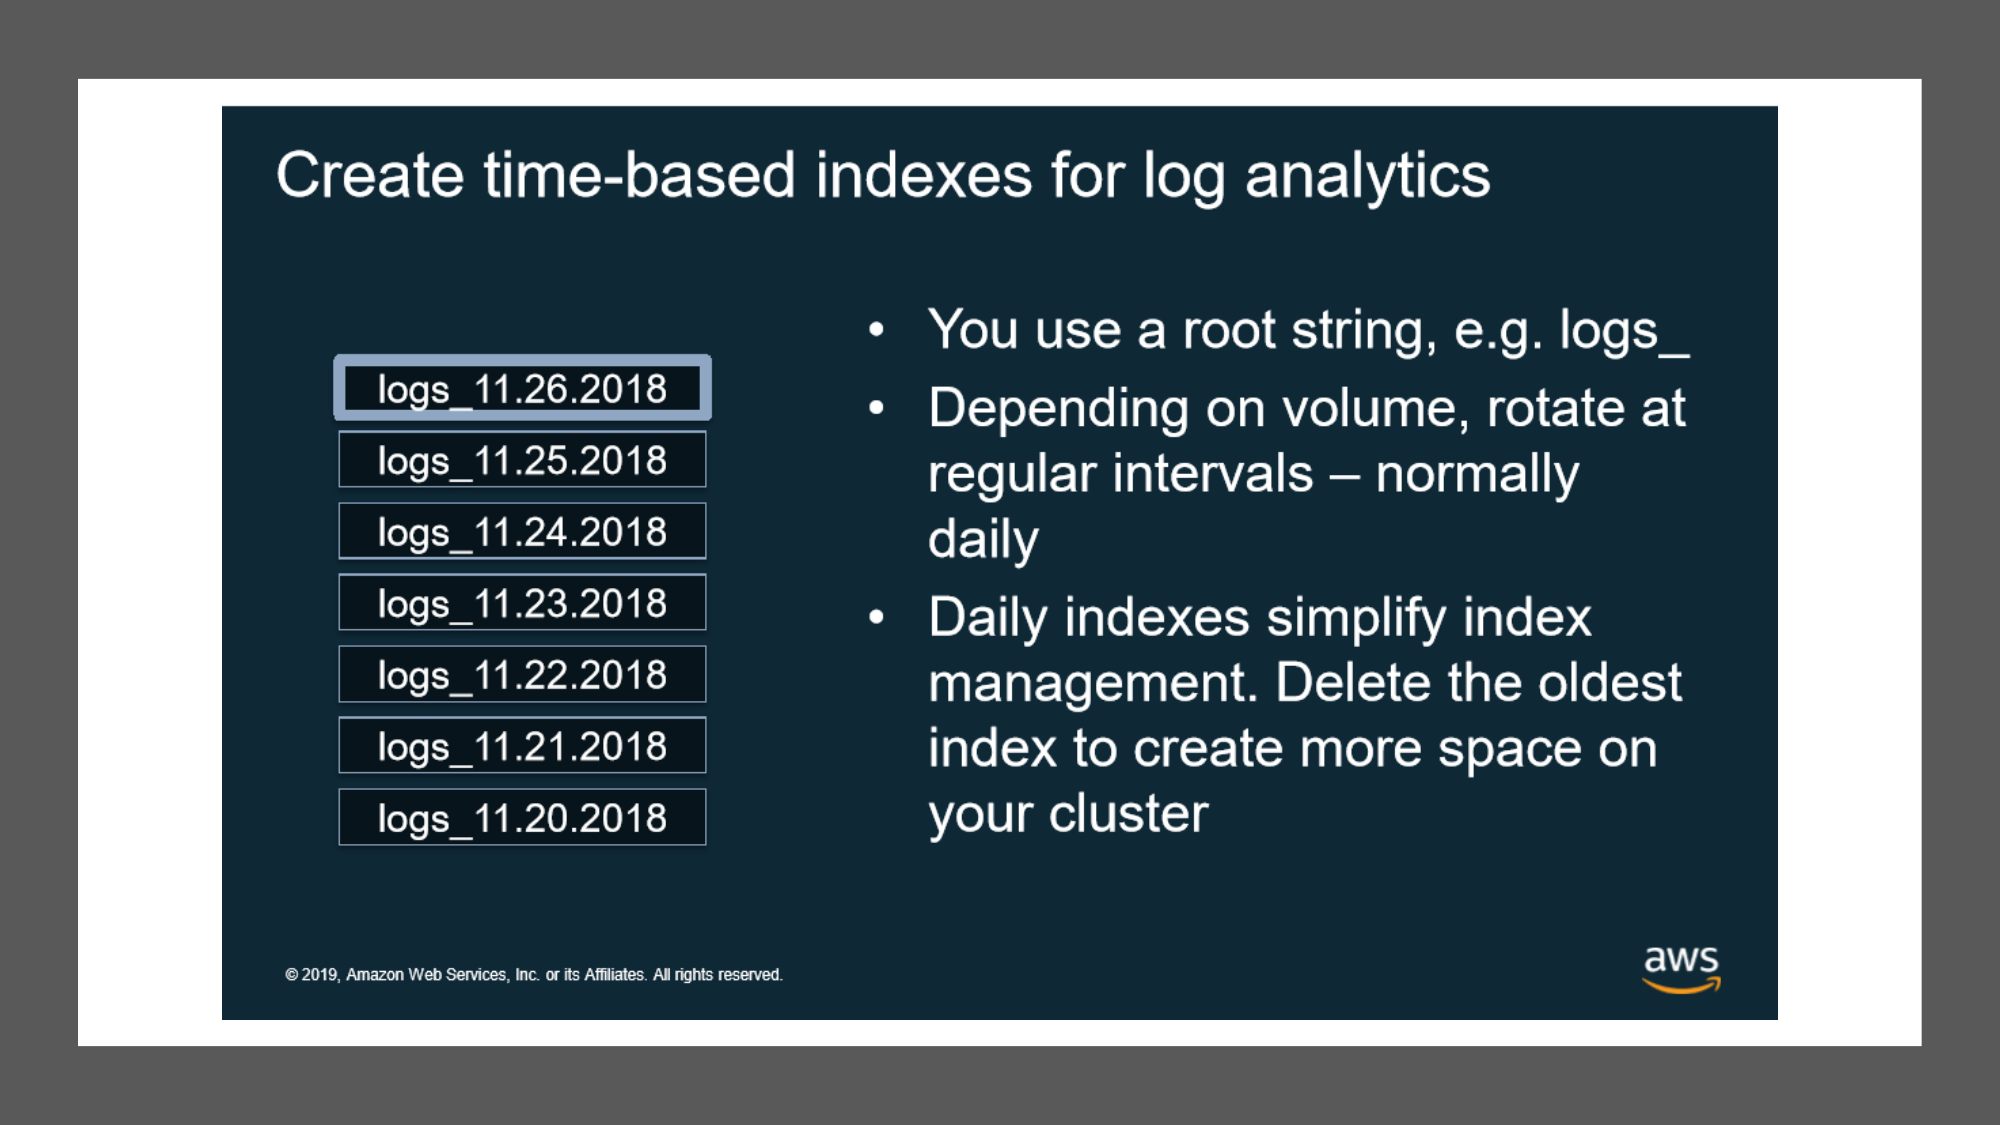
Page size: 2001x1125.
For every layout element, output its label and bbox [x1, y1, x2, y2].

text_box [77, 78, 1923, 1047]
picture [222, 105, 1778, 1020]
text_box [0, 0, 2000, 1125]
